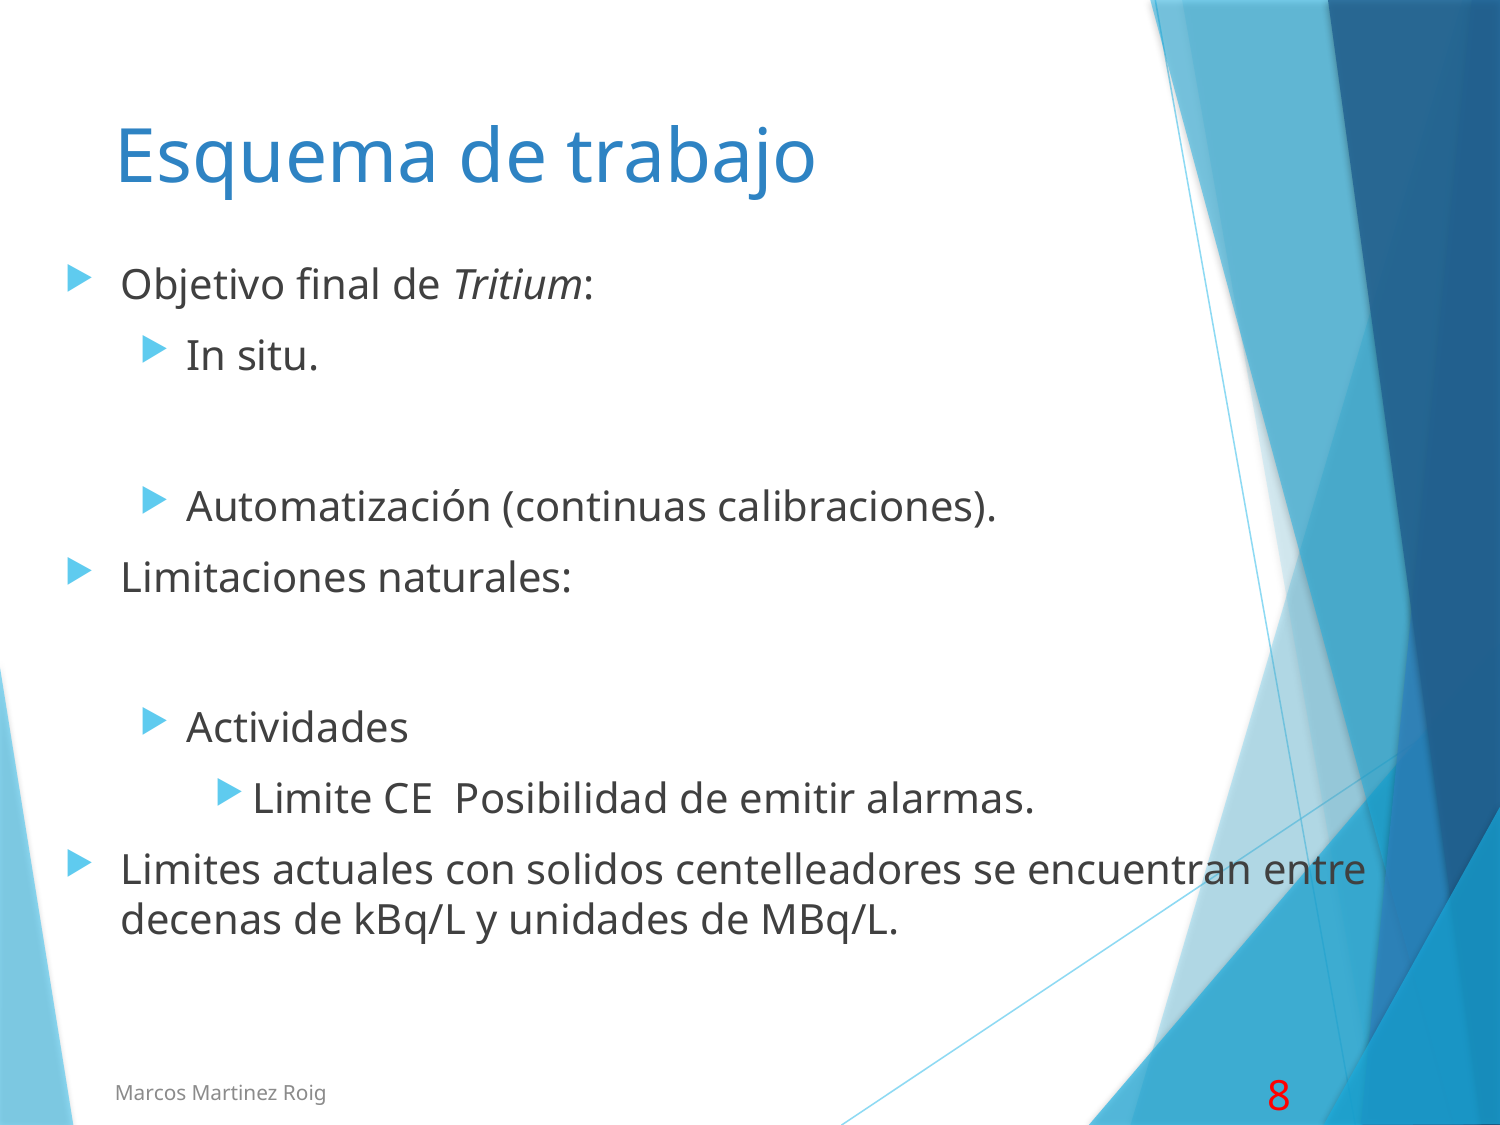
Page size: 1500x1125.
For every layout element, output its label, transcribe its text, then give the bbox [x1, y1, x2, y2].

footer Marcos Martinez Roig [99, 1061, 859, 1122]
slide_number 8 [1222, 1063, 1307, 1124]
title Esquema de trabajo [99, 99, 1142, 317]
